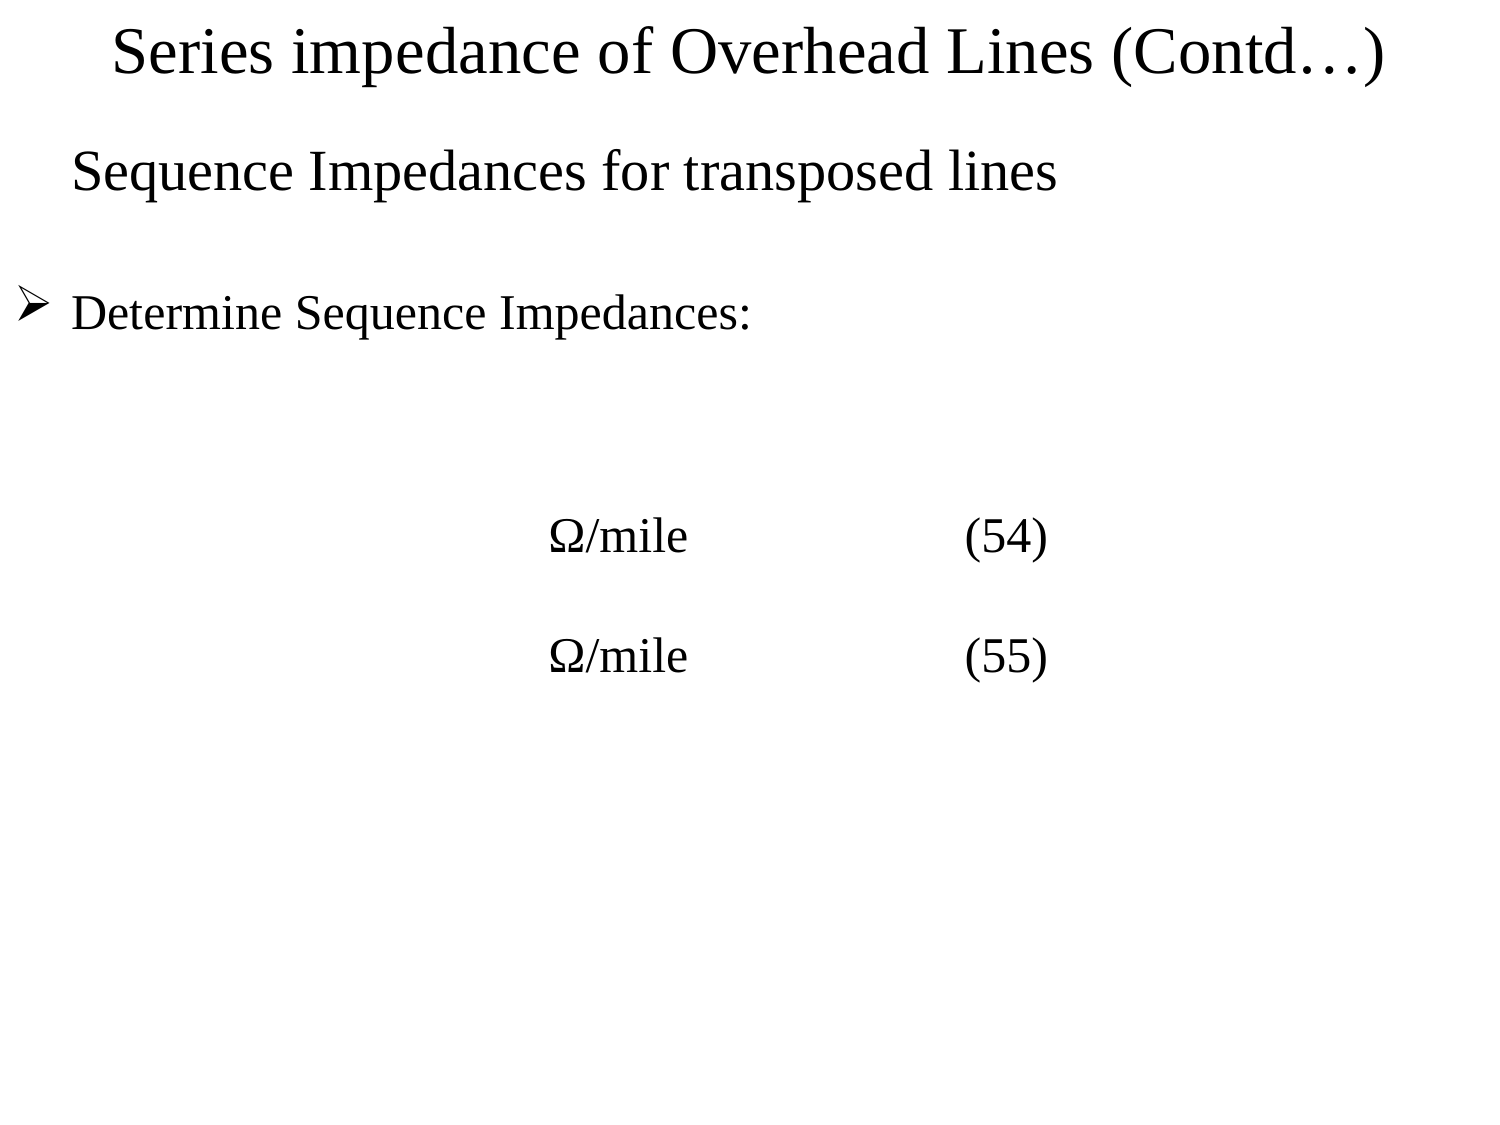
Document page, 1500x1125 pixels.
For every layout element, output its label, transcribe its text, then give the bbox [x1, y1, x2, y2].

text_box Determine Sequence Impedances: [0, 271, 825, 407]
text_box Series impedance of Overhead Lines (Contd…) [0, 0, 1500, 95]
text_box Sequence Impedances for transposed lines [0, 125, 1500, 210]
